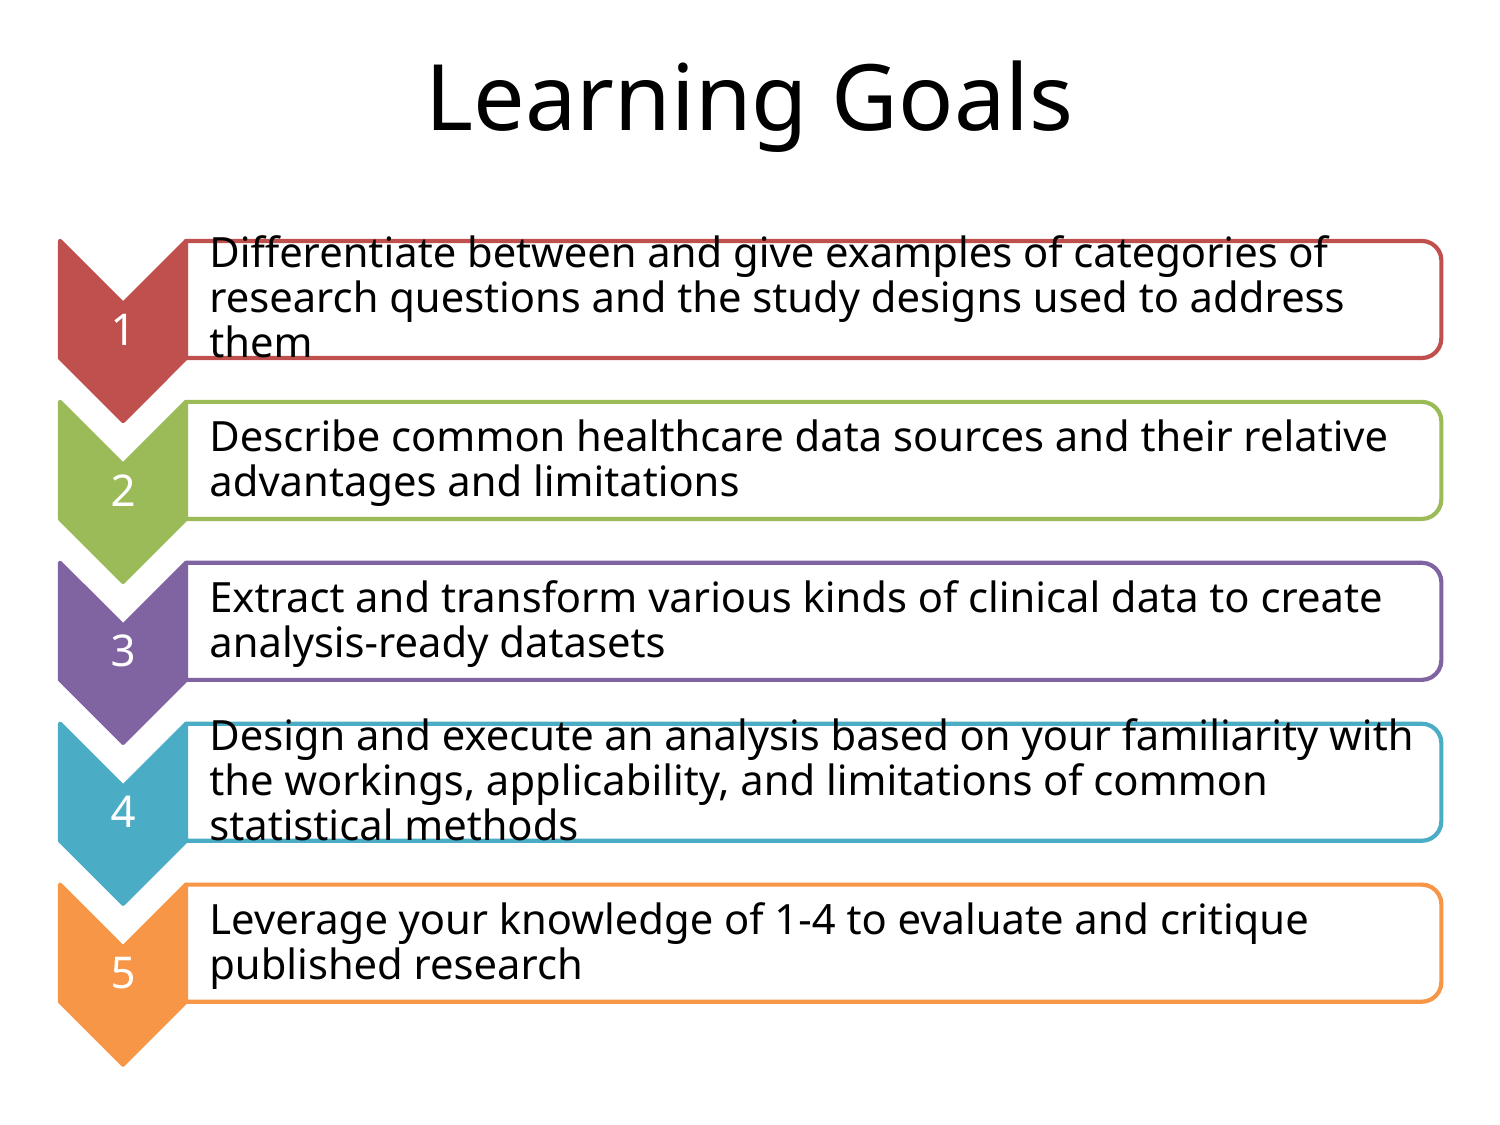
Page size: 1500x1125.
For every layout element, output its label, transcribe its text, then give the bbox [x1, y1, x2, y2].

title Learning Goals [0, 0, 1500, 188]
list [59, 240, 1442, 1066]
